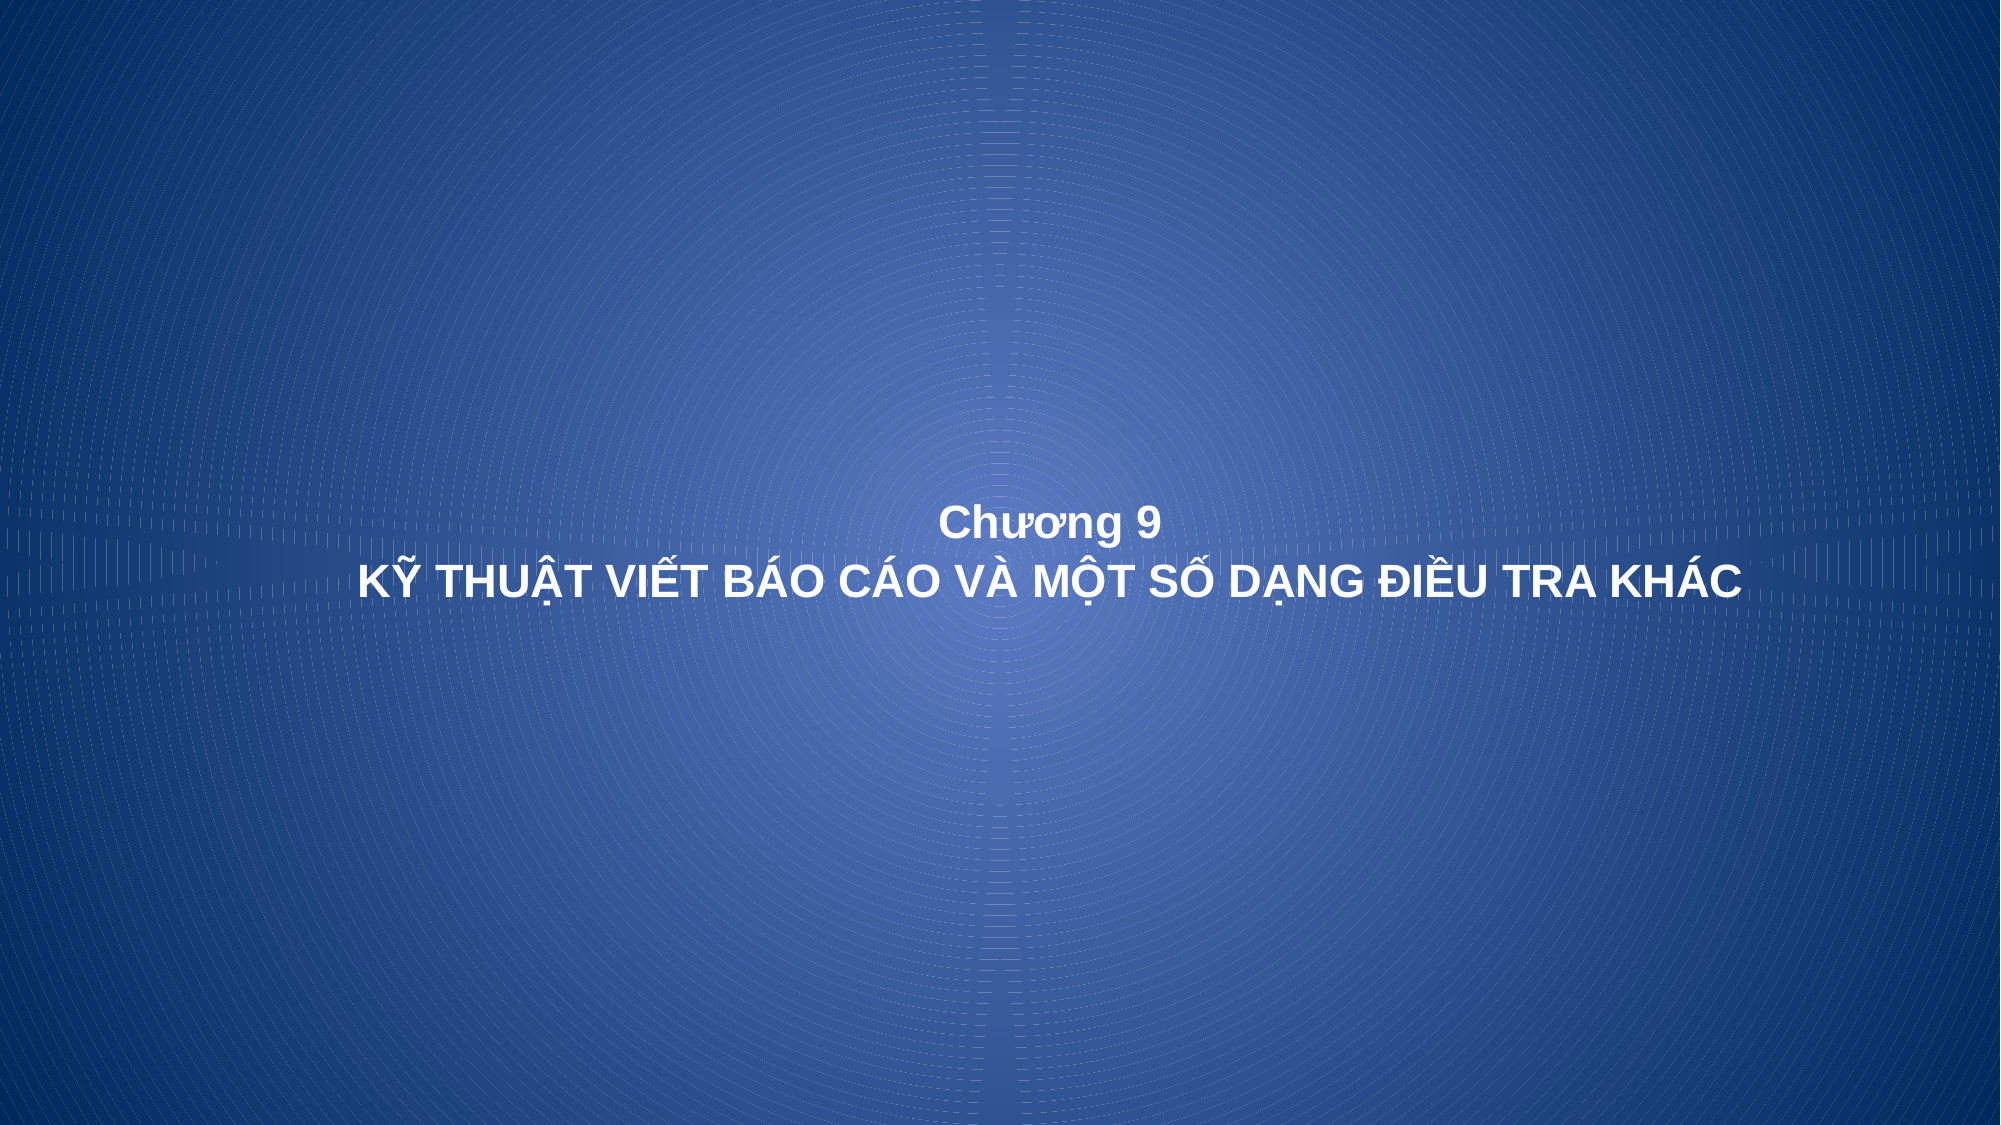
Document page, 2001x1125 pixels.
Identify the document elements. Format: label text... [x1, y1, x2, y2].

title Chương 9 KỸ THUẬT VIẾT BÁO CÁO VÀ MỘT SỐ DẠNG ĐIỀU TRA KHÁC [200, 481, 1901, 616]
